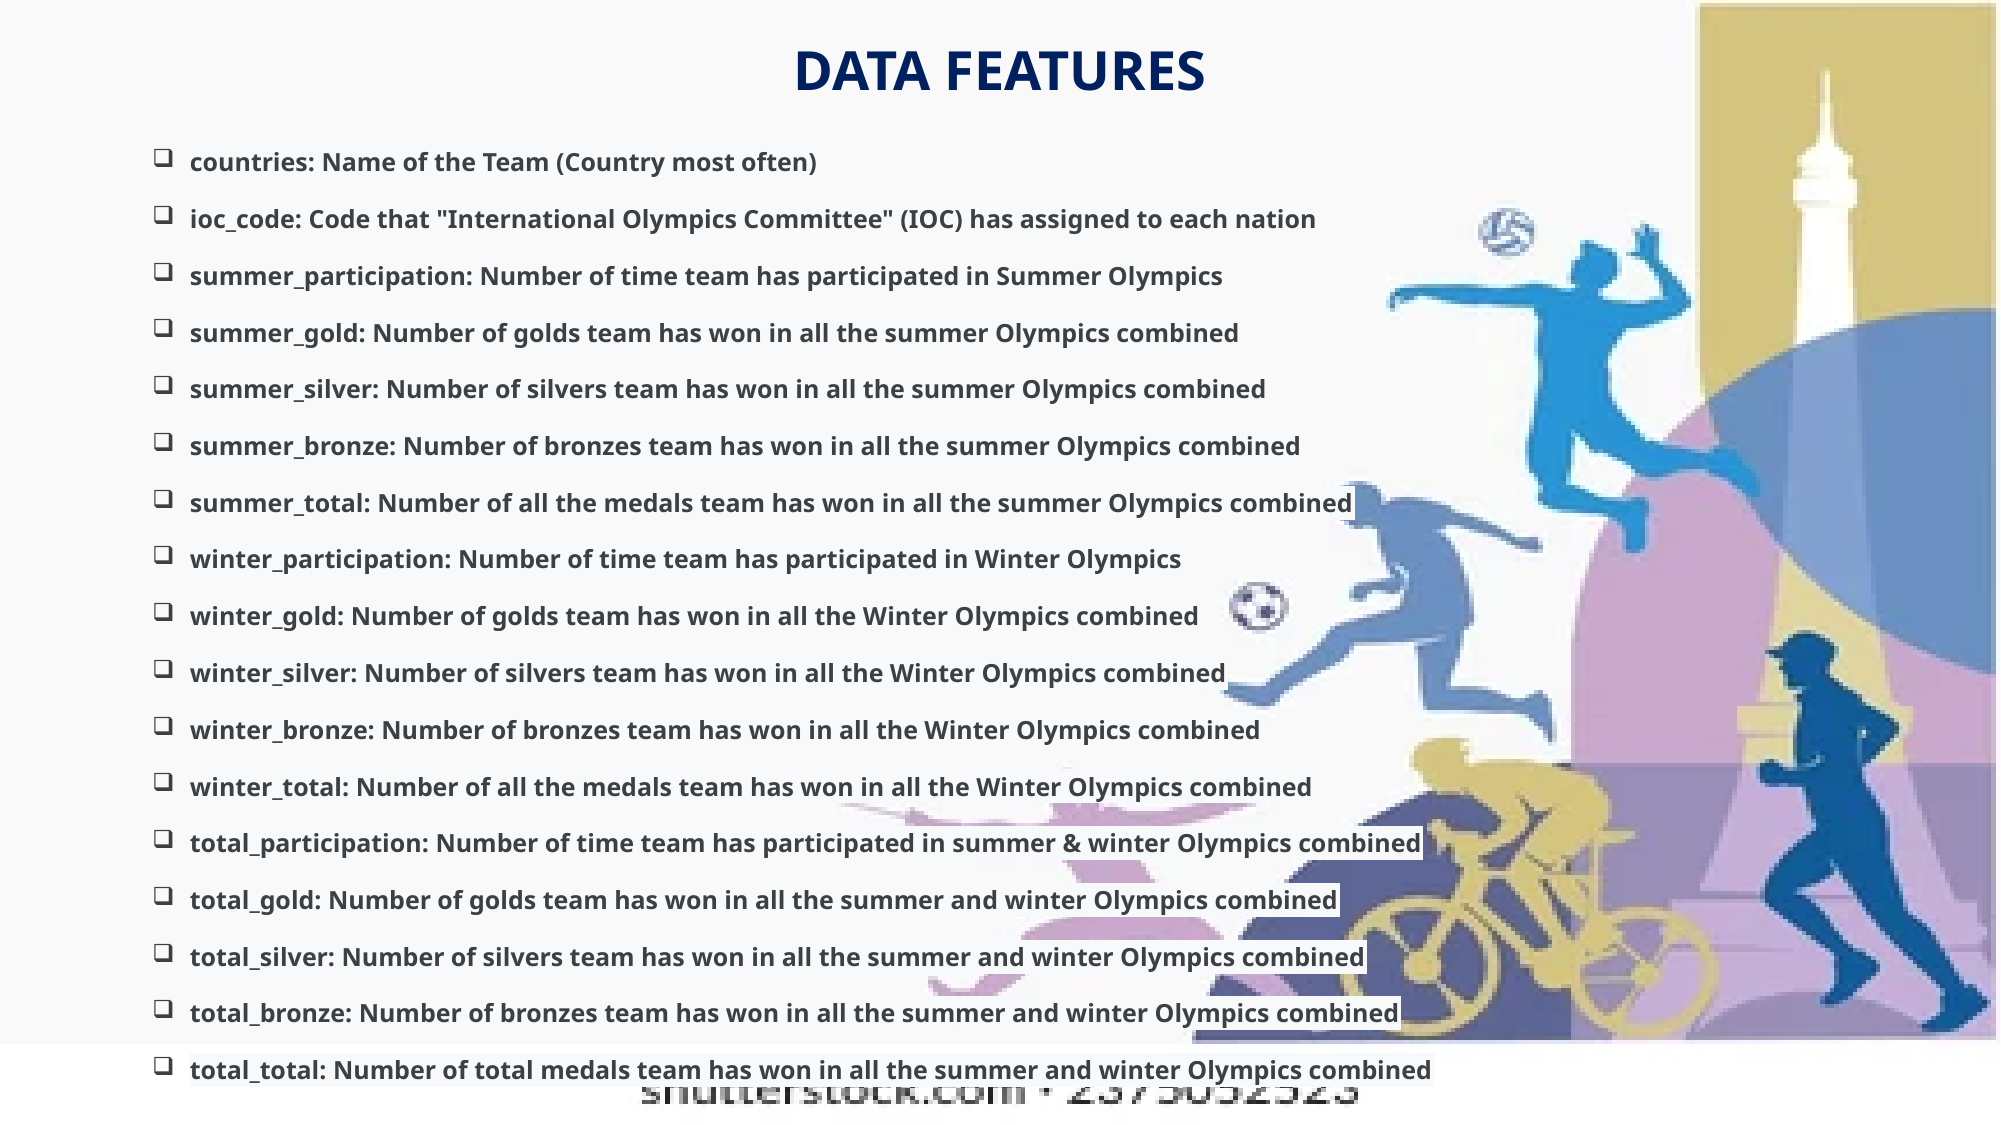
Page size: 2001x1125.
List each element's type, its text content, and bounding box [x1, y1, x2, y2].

title DATA FEATURES [137, 36, 1863, 110]
picture [0, 0, 2001, 1125]
list countries: Name of the Team (Country most often) ioc_code: Code that "International Olympics Committee" (IOC) has assigned to each nation summer_participation: Number of time team has participated in Summer Olympics summer_gold: Number of golds team has won in all the summer Olympics combined summer_silver: Number of silvers team has won in all the summer Olympics combined summer_bronze: Number of bronzes team has won in all the summer Olympics combined summer_total: Number of all the medals team has won in all the summer Olympics combined winter_participation: Number of time team has participated in Winter Olympics winter_gold: Number of golds team has won in all the Winter Olympics combined winter_silver: Number of silvers team has won in all the Winter Olympics combined winter_bronze: Number of bronzes team has won in all the Winter Olympics combined winter_total: Number of all the medals team has won in all the Winter Olympics combined total_participation: Number of time team has participated in summer & winter Olympics combined total_gold: Number of golds team has won in all the summer and winter Olympics combined total_silver: Number of silvers team has won in all the summer and winter Olympics combined total_bronze: Number of bronzes team has won in all the summer and winter Olympics combined total_total: Number of total medals team has won in all the summer and winter Olympics combined [137, 133, 1863, 1066]
